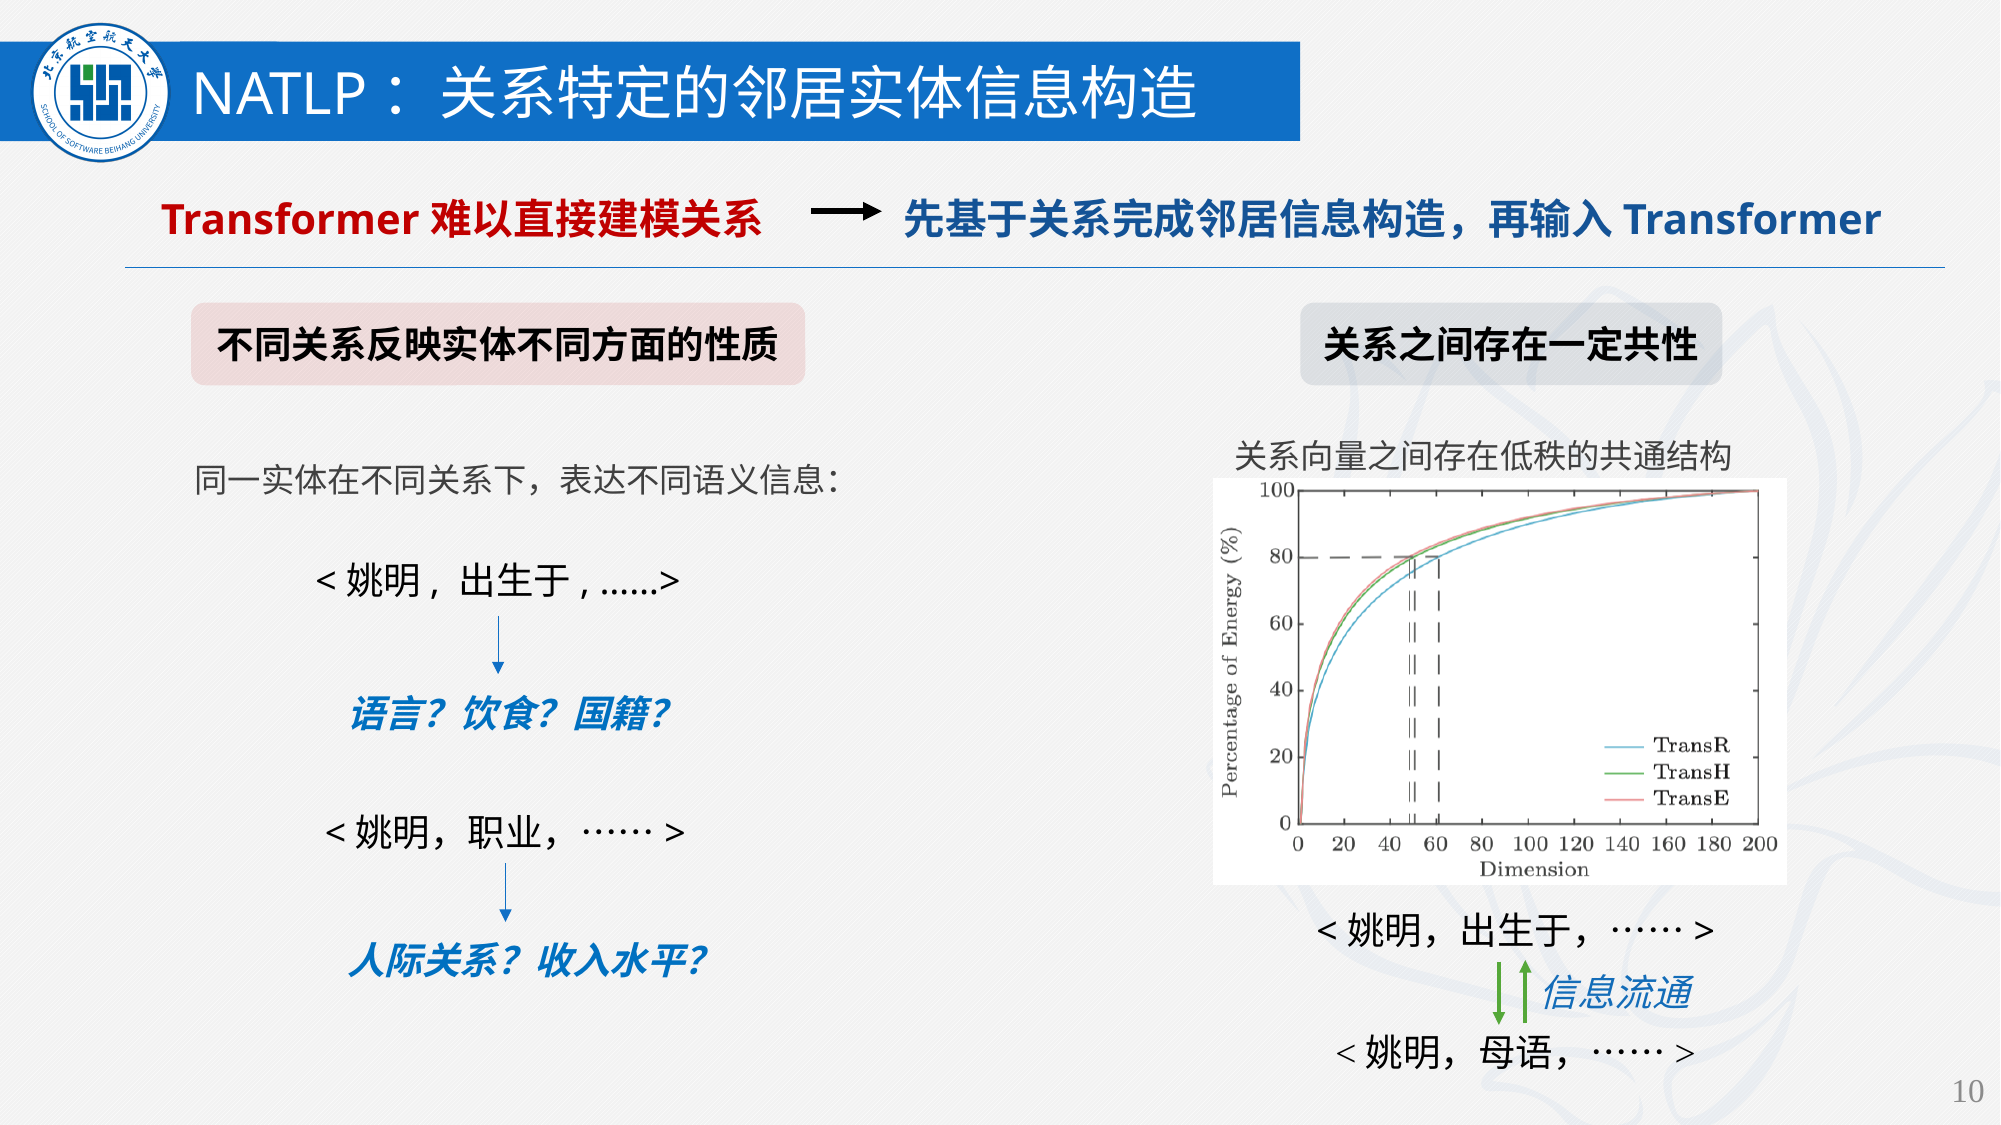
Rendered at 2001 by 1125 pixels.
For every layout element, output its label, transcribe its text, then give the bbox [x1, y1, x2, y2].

slide_number 10 [1550, 1058, 2000, 1119]
picture [19, 11, 181, 172]
text_box 关系之间存在一定共性 [1299, 301, 1724, 387]
list NATLP：关系特定的邻居实体信息构造 [180, 41, 1301, 141]
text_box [114, 172, 1904, 246]
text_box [1175, 416, 1792, 1083]
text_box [125, 439, 929, 991]
text_box 不同关系反映实体不同方面的性质 [190, 301, 807, 387]
